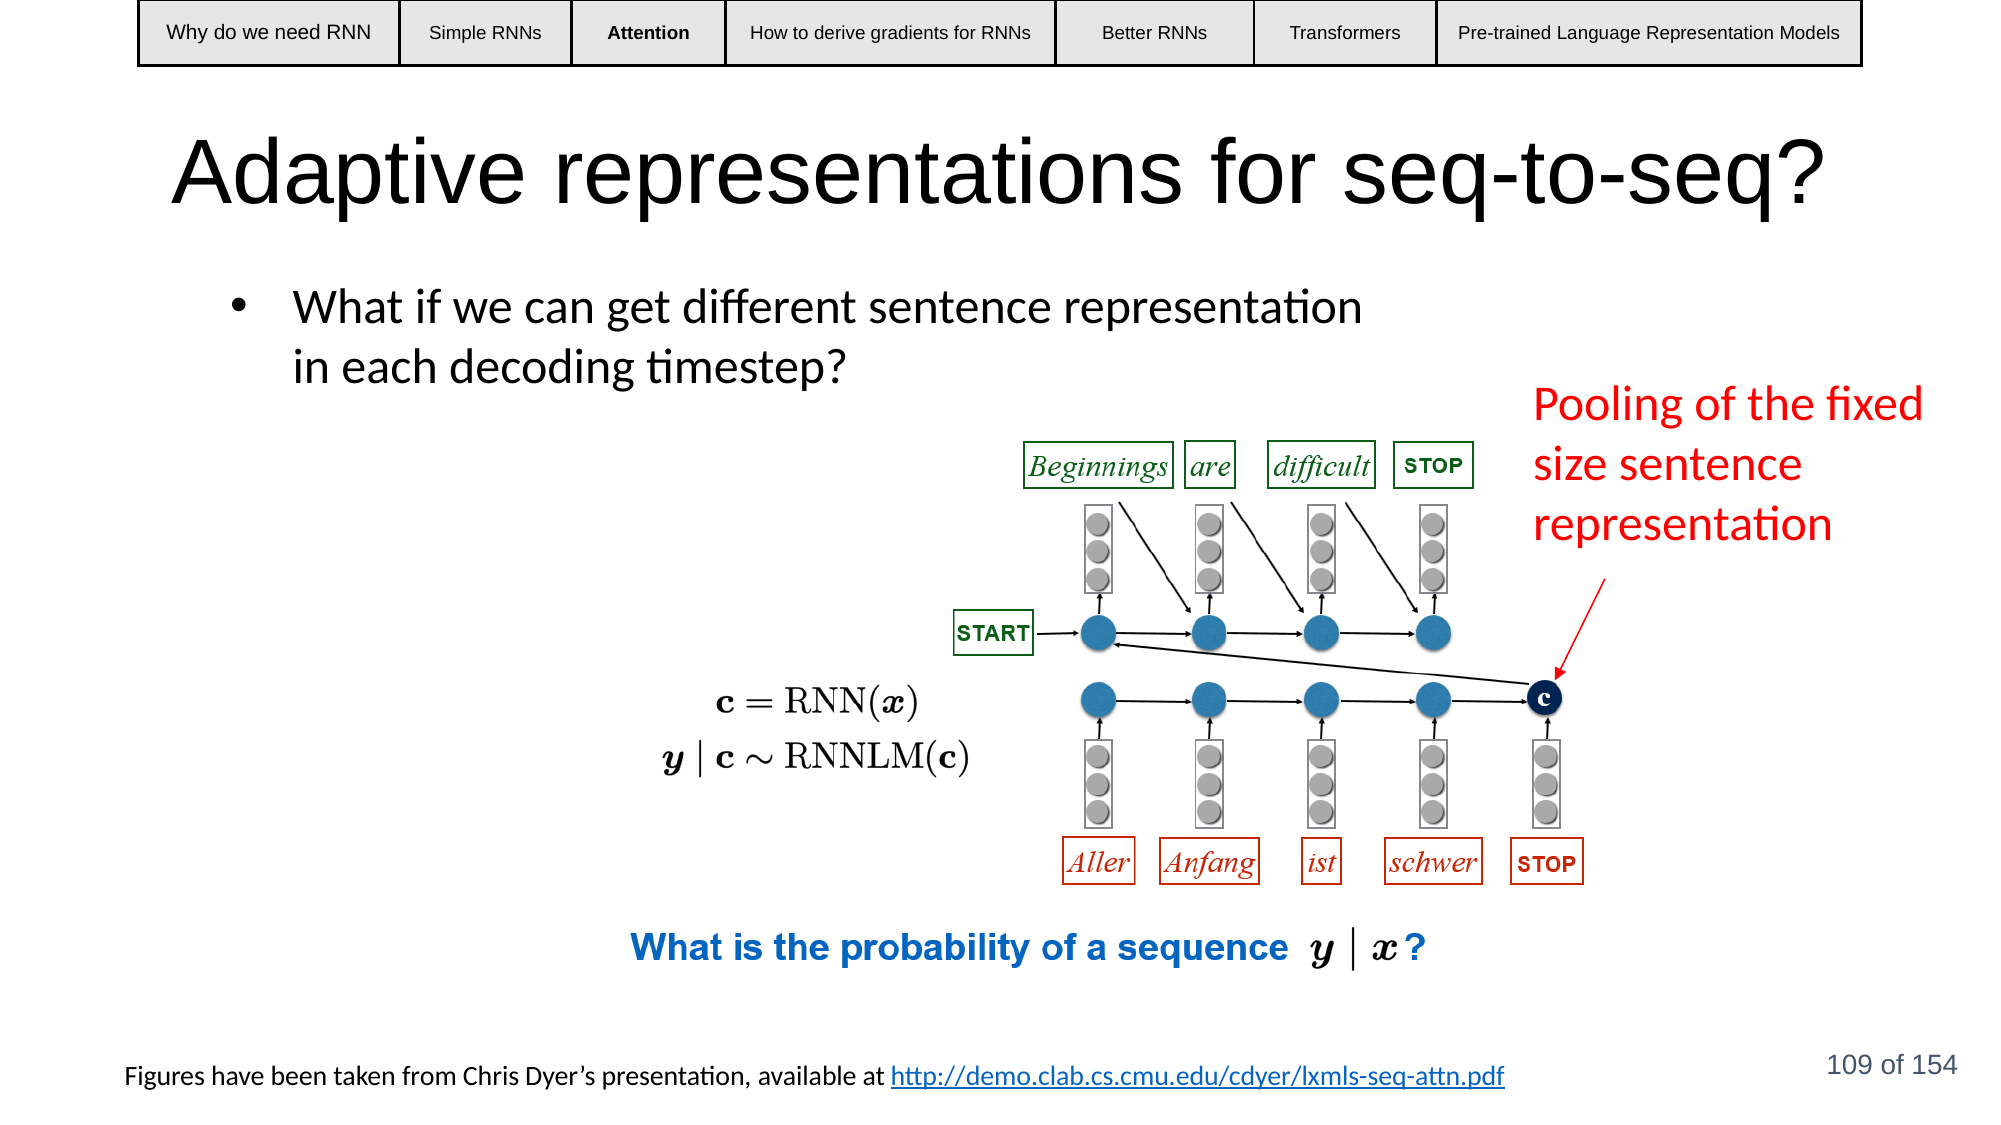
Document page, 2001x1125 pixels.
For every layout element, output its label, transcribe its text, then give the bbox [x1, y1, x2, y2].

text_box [1554, 578, 1606, 681]
table_header Transformers [1255, 1, 1435, 64]
title Adaptive representations for seq-to-seq? [68, 97, 1932, 223]
text_box What if we can get different sentence representation in each decoding timestep? [214, 266, 1392, 403]
slide_number ‹#› of 154 [1708, 1019, 1974, 1106]
text_box Figures have been taken from Chris Dyer’s presentation, available at http://demo.clab.cs.cmu.edu/cdyer/lxmls-seq-attn.pdf [109, 1049, 1708, 1099]
text_box Pooling of the fixed size sentence representation [1518, 362, 1974, 560]
table_header Simple RNNs [401, 1, 570, 64]
table_header Better RNNs [1057, 1, 1253, 64]
table_header How to derive gradients for RNNs [727, 1, 1054, 64]
table_header Attention [573, 1, 724, 64]
table_header Why do we need RNN [140, 1, 398, 64]
picture [623, 431, 1617, 977]
table_header Pre-trained Language Representation Models [1438, 1, 1860, 64]
